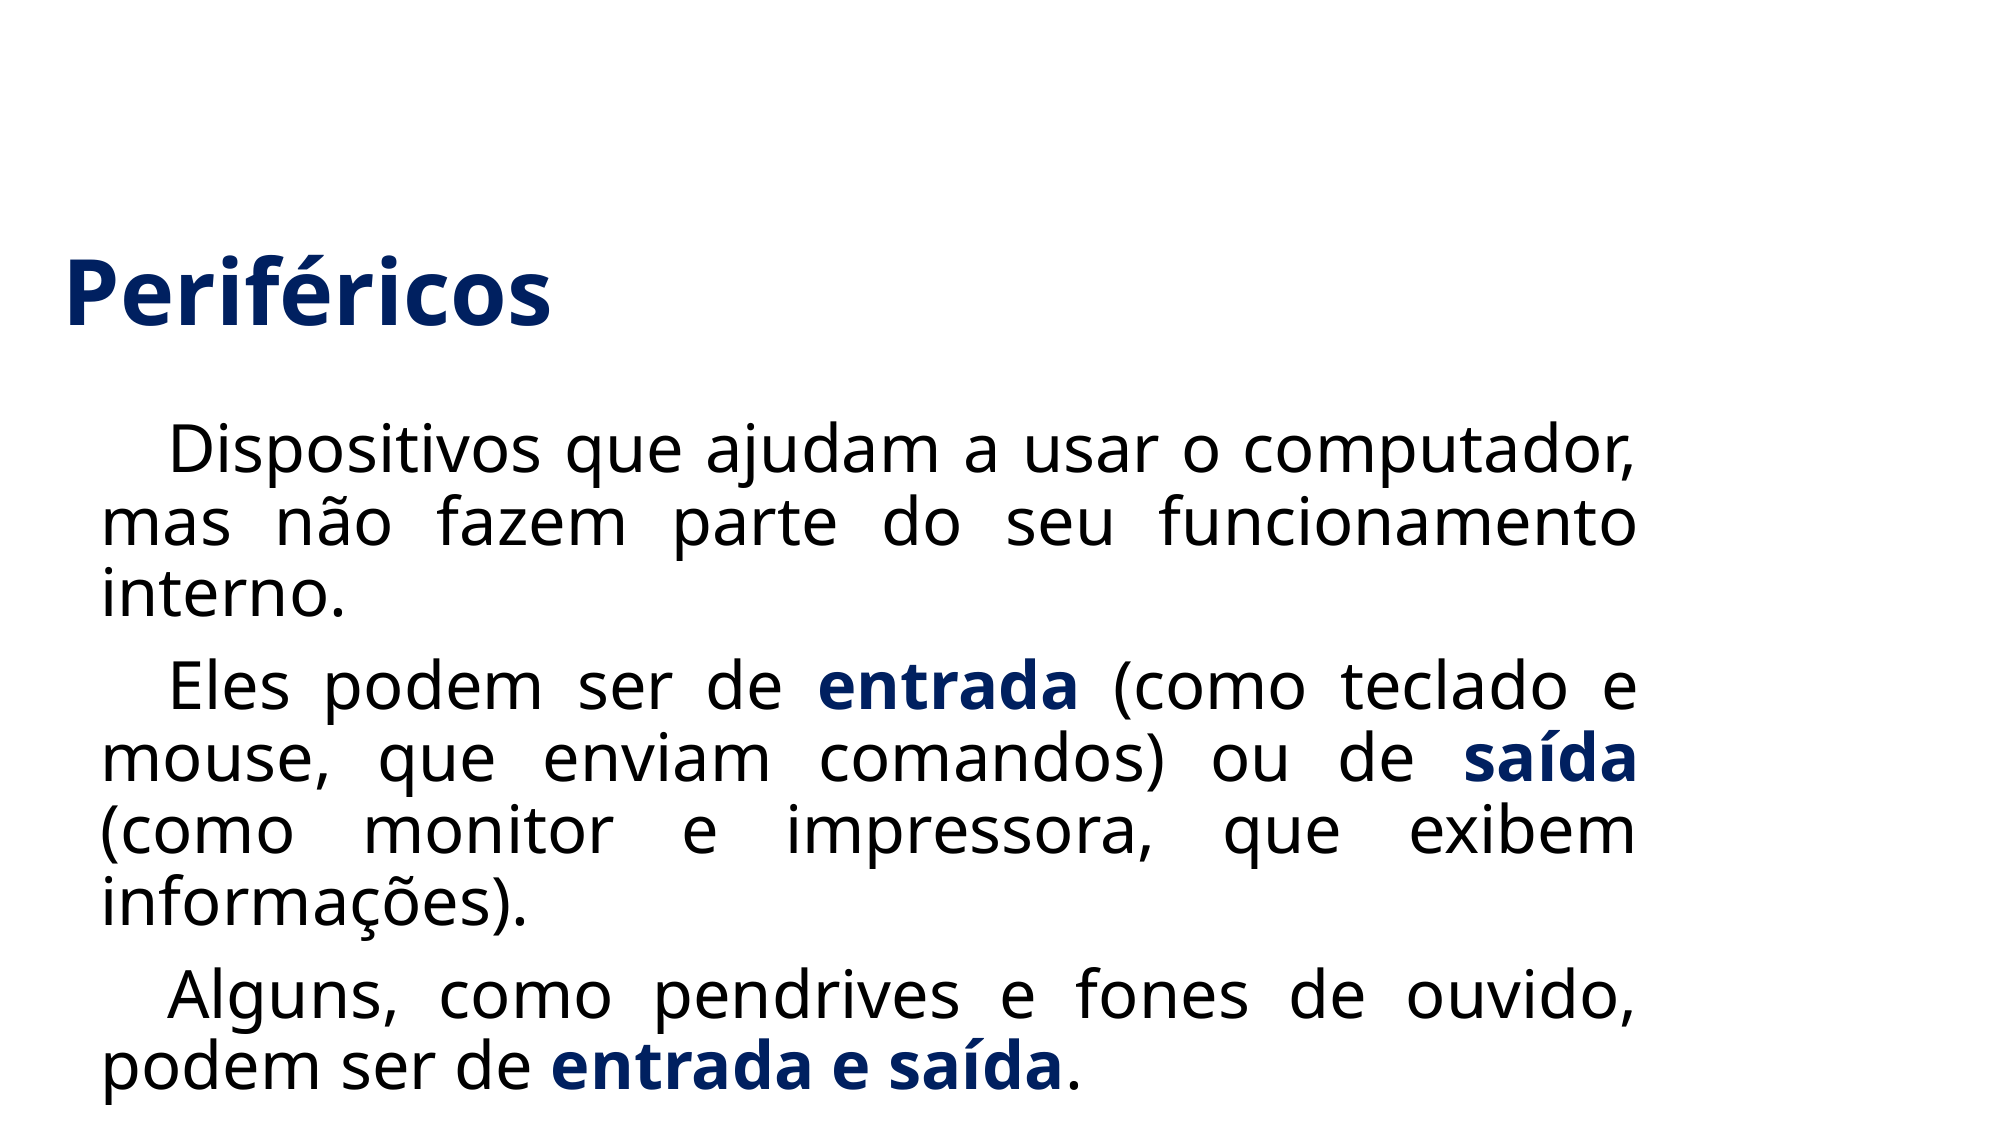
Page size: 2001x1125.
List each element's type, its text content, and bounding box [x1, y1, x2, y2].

title Periféricos [47, 184, 1304, 407]
list Dispositivos que ajudam a usar o computador, mas não fazem parte do seu funcionamento interno. Eles podem ser de entrada (como teclado e mouse, que enviam comandos) ou de saída (como monitor e impressora, que exibem informações). Alguns, como pendrives e fones de ouvido, podem ser de entrada e saída. [47, 407, 1655, 1021]
